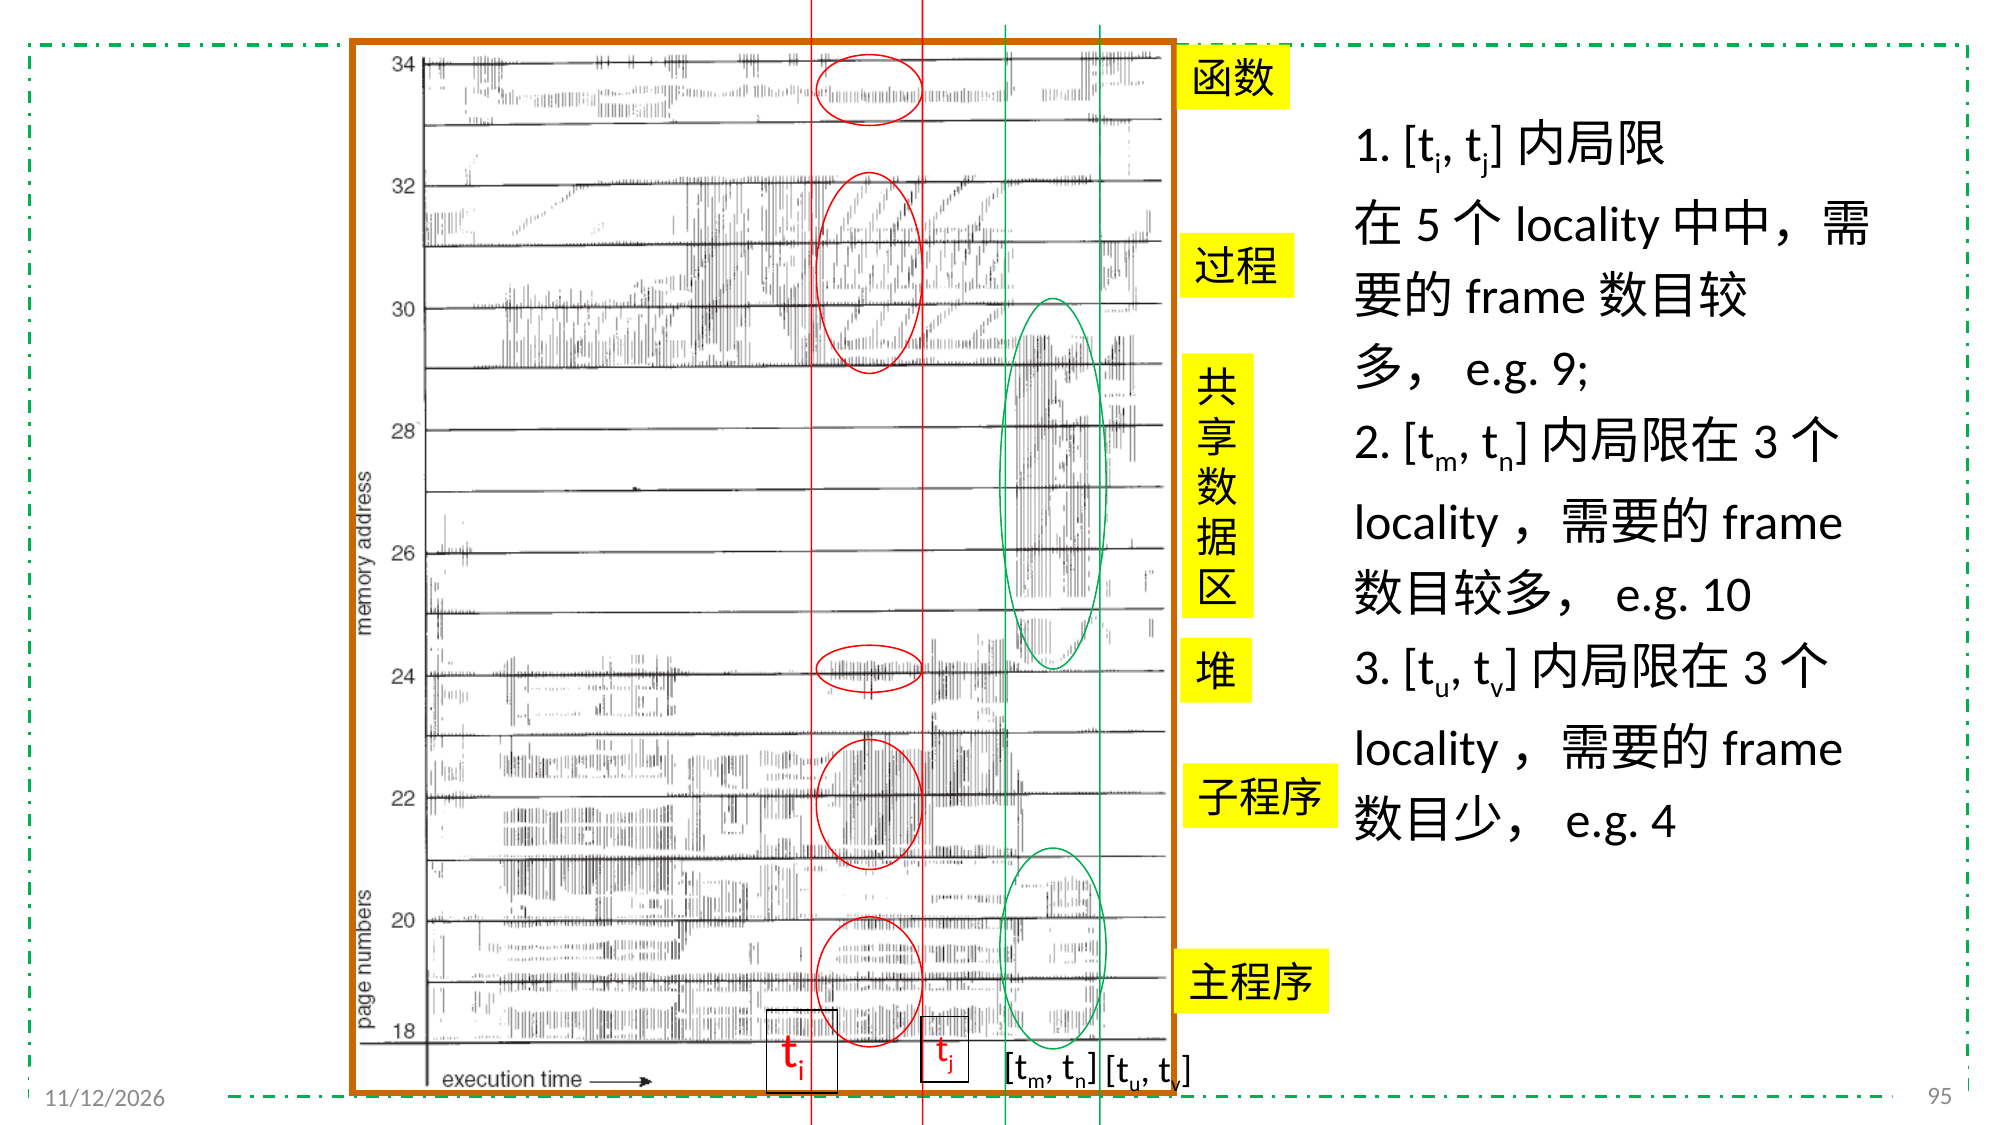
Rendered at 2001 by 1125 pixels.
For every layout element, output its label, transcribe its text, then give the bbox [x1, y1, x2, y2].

slide_number 95 [1892, 1065, 1968, 1125]
text_box 函数 [1176, 44, 1290, 110]
text_box 子程序 [1183, 763, 1339, 829]
text_box 主程序 [1173, 948, 1329, 1014]
text_box 共 享 数 据 区 [1182, 353, 1254, 619]
text_box 1. [ti, tj]内局限 在5个locality中中，需要的frame数目较多，e.g. 9; 2. [tm, tn]内局限在3个locality，需要的frame数目较多，e.g. 10 3. [tu, tv]内局限在3个locality，需要的frame数目少，e.g. 4 [1338, 90, 1913, 855]
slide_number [29, 1066, 227, 1125]
text_box [tm, tn] [988, 1090, 1090, 1101]
text_box [tu, tv] [1090, 1037, 1208, 1104]
text_box 过程 [1179, 232, 1295, 298]
text_box 堆 [1180, 637, 1252, 703]
picture [355, 44, 1171, 1090]
